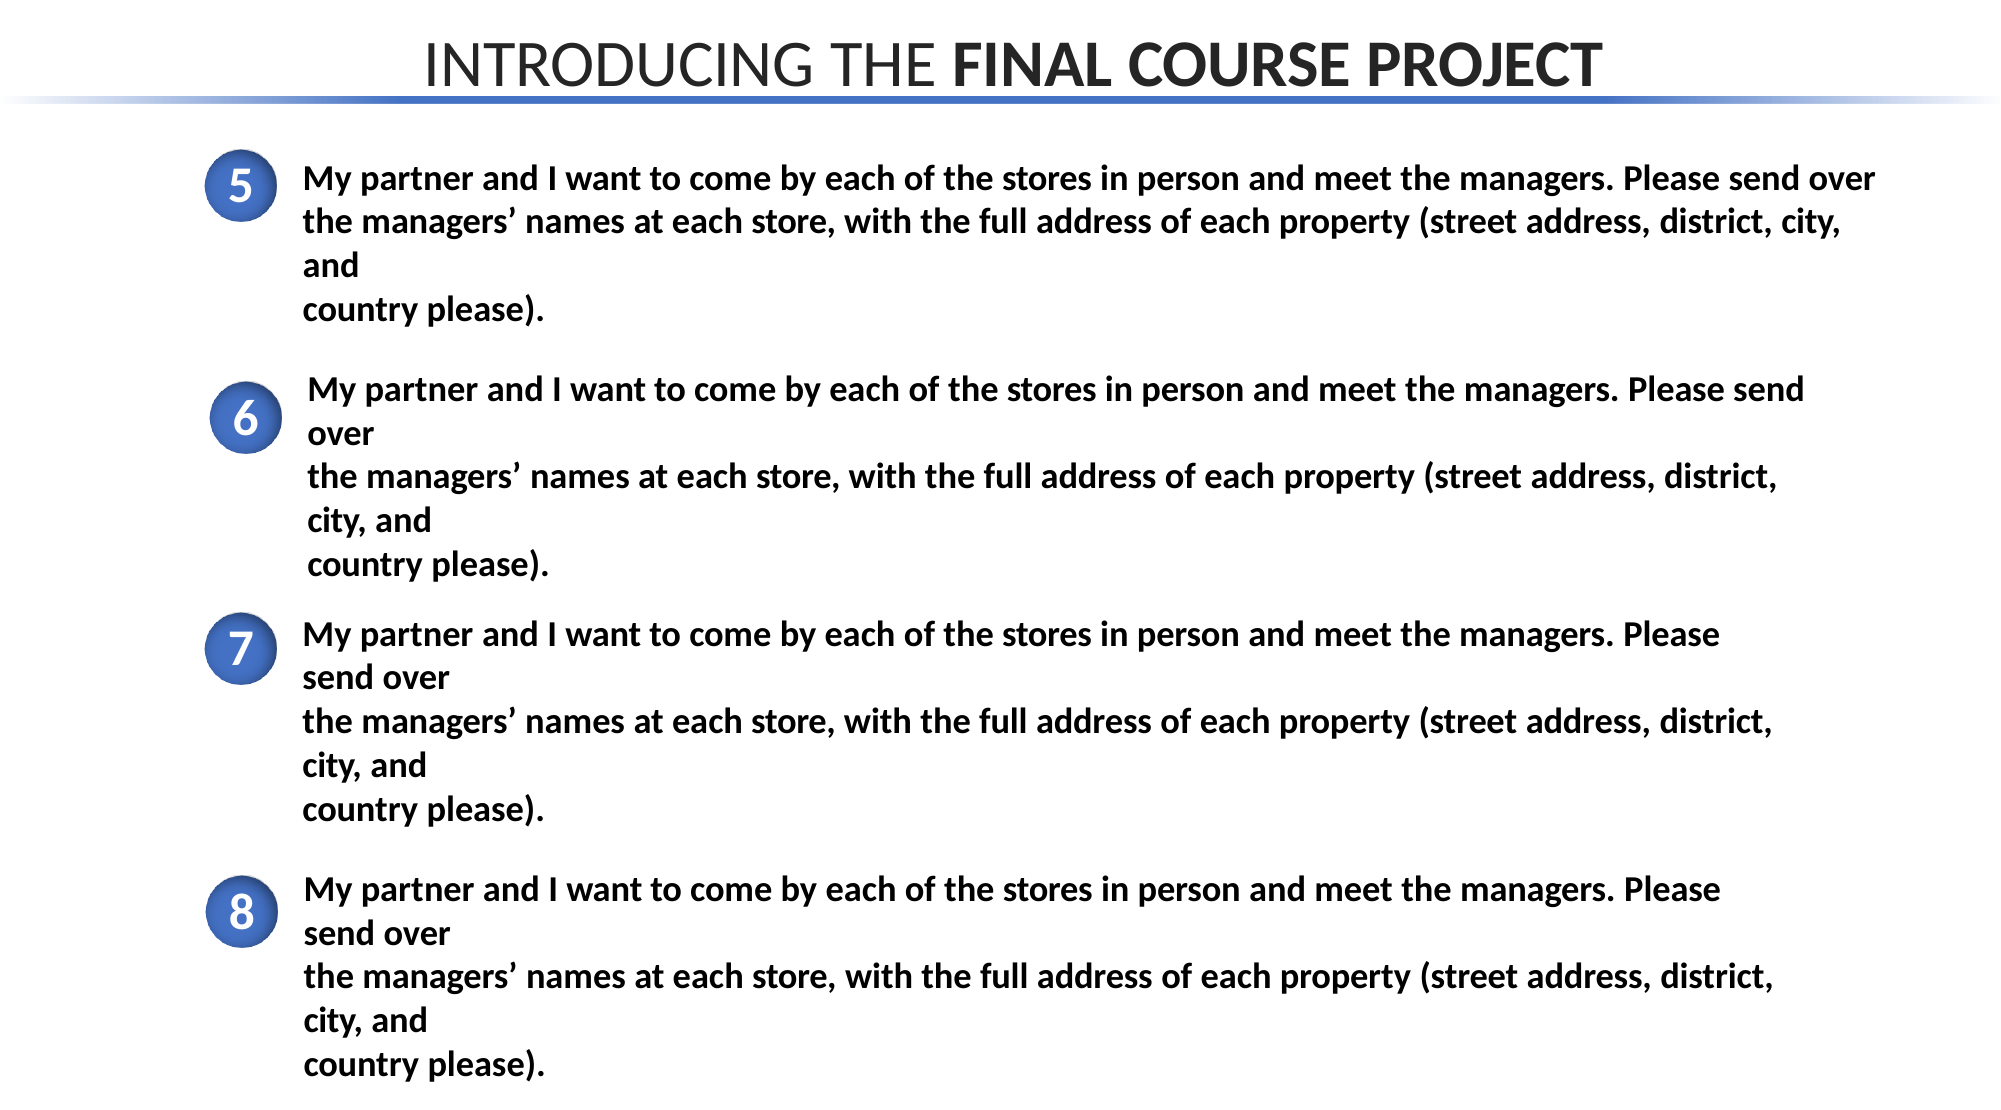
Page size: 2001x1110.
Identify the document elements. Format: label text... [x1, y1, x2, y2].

text_box My partner and I want to come by each of the stores in person and meet the managers. Please send over the managers’ names at each store, with the full address of each property (street address, district, city, and country please). [301, 863, 1799, 1084]
picture [0, 96, 2000, 105]
picture [204, 149, 278, 222]
text_box My partner and I want to come by each of the stores in person and meet the managers. Please send over the managers’ names at each store, with the full address of each property (street address, district, city, and country please). [300, 607, 1778, 829]
title INTRODUCING THE FINAL COURSE PROJECT [112, 115, 1612, 206]
text_box My partner and I want to come by each of the stores in person and meet the managers. Please send over the managers’ names at each store, with the full address of each property (street address, district, city, and country please). [300, 151, 1900, 329]
picture [205, 875, 279, 949]
title INTRODUCING THE FINAL COURSE PROJECT [112, 17, 1612, 93]
picture [209, 381, 282, 454]
text_box My partner and I want to come by each of the stores in person and meet the managers. Please send over the managers’ names at each store, with the full address of each property (street address, district, city, and country please). [305, 363, 1834, 584]
picture [204, 612, 278, 685]
